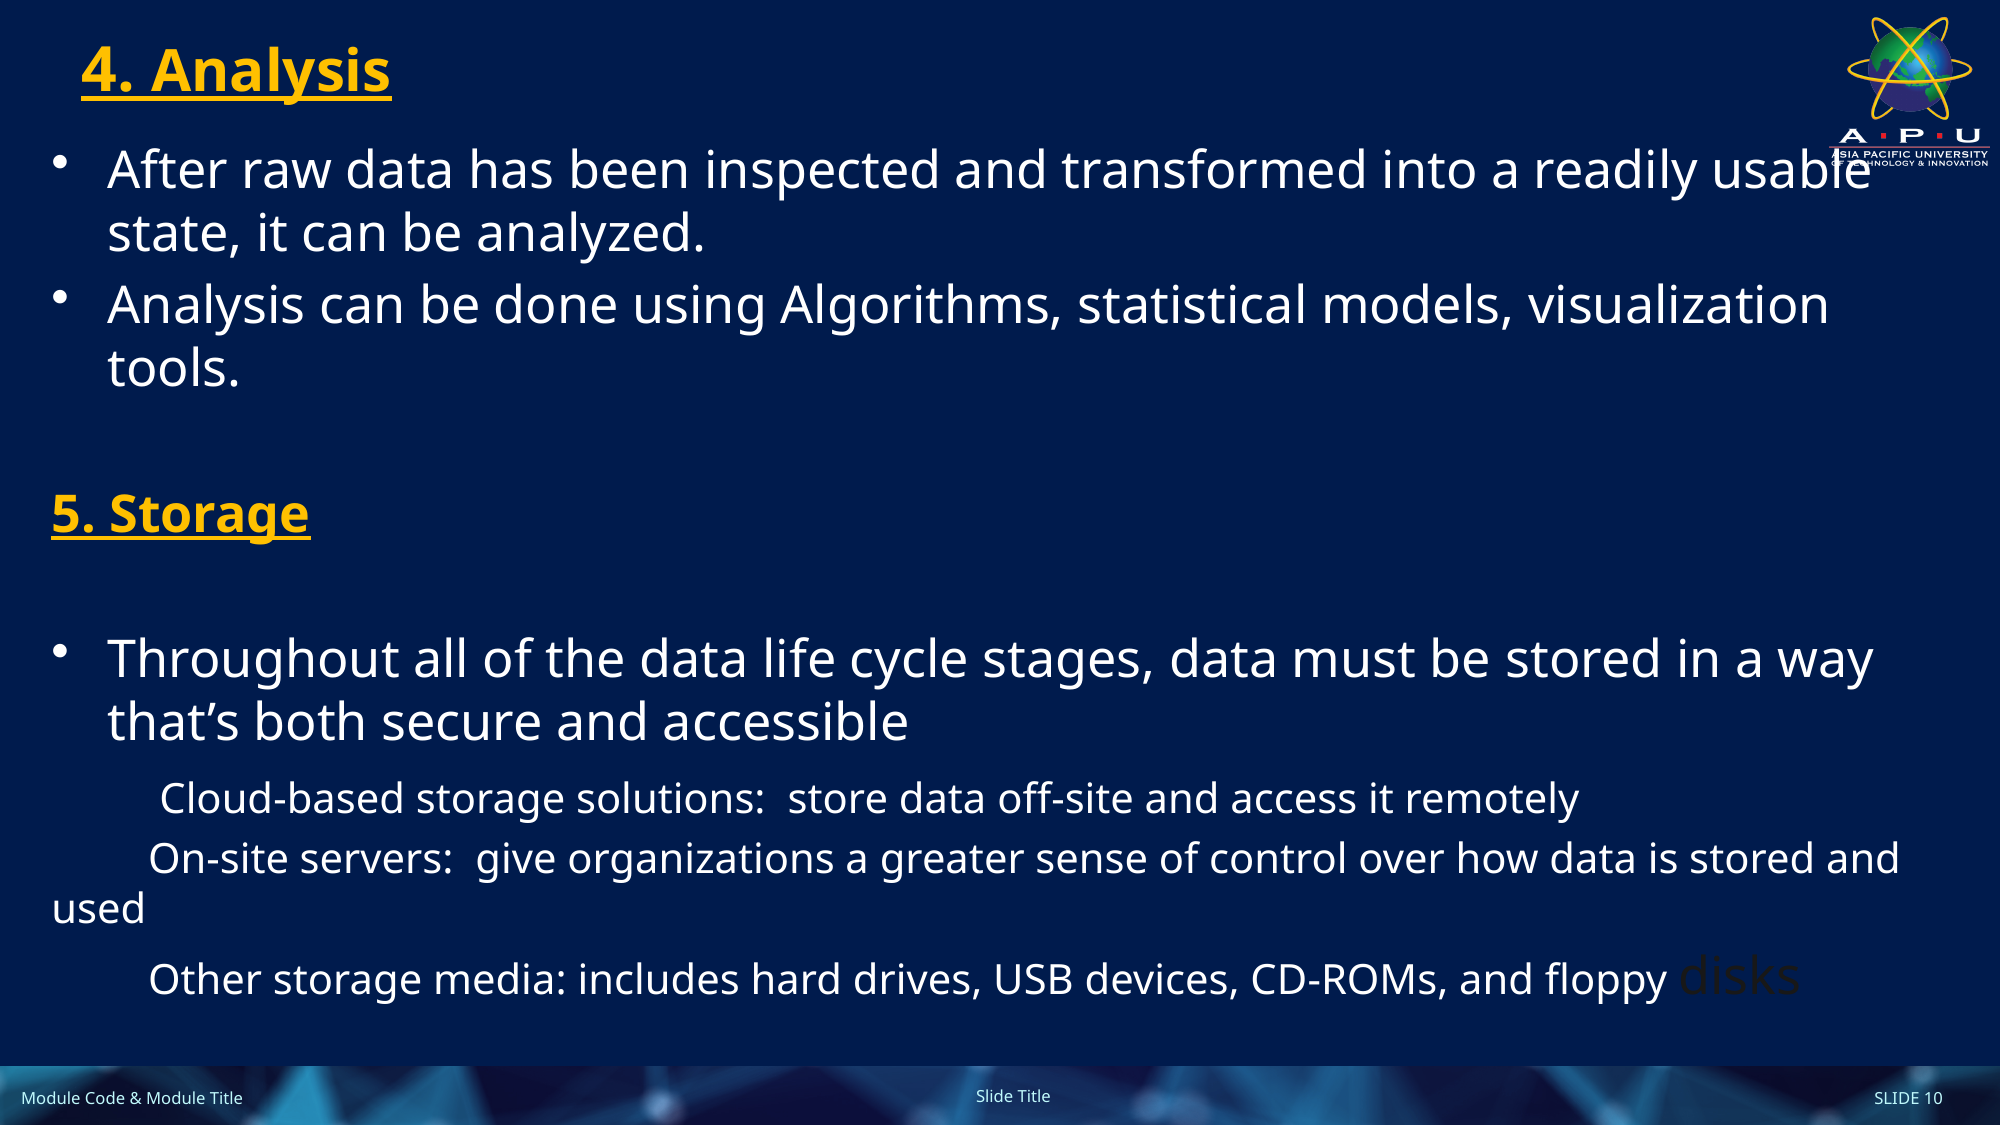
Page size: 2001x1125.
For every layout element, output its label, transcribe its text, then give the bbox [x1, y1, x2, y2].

picture [0, 1066, 2000, 1125]
list After raw data has been inspected and transformed into a readily usable state, it can be analyzed. Analysis can be done using Algorithms, statistical models, visualization tools. 5. Storage Throughout all of the data life cycle stages, data must be stored in a way that’s both secure and accessible Cloud-based storage solutions: store data off-site and access it remotely On-site servers: give organizations a greater sense of control over how data is stored and used Other storage media: includes hard drives, USB devices, CD-ROMs, and floppy disks [36, 129, 1964, 996]
title 4. Analysis [66, 25, 1782, 183]
picture [1829, 4, 1990, 166]
